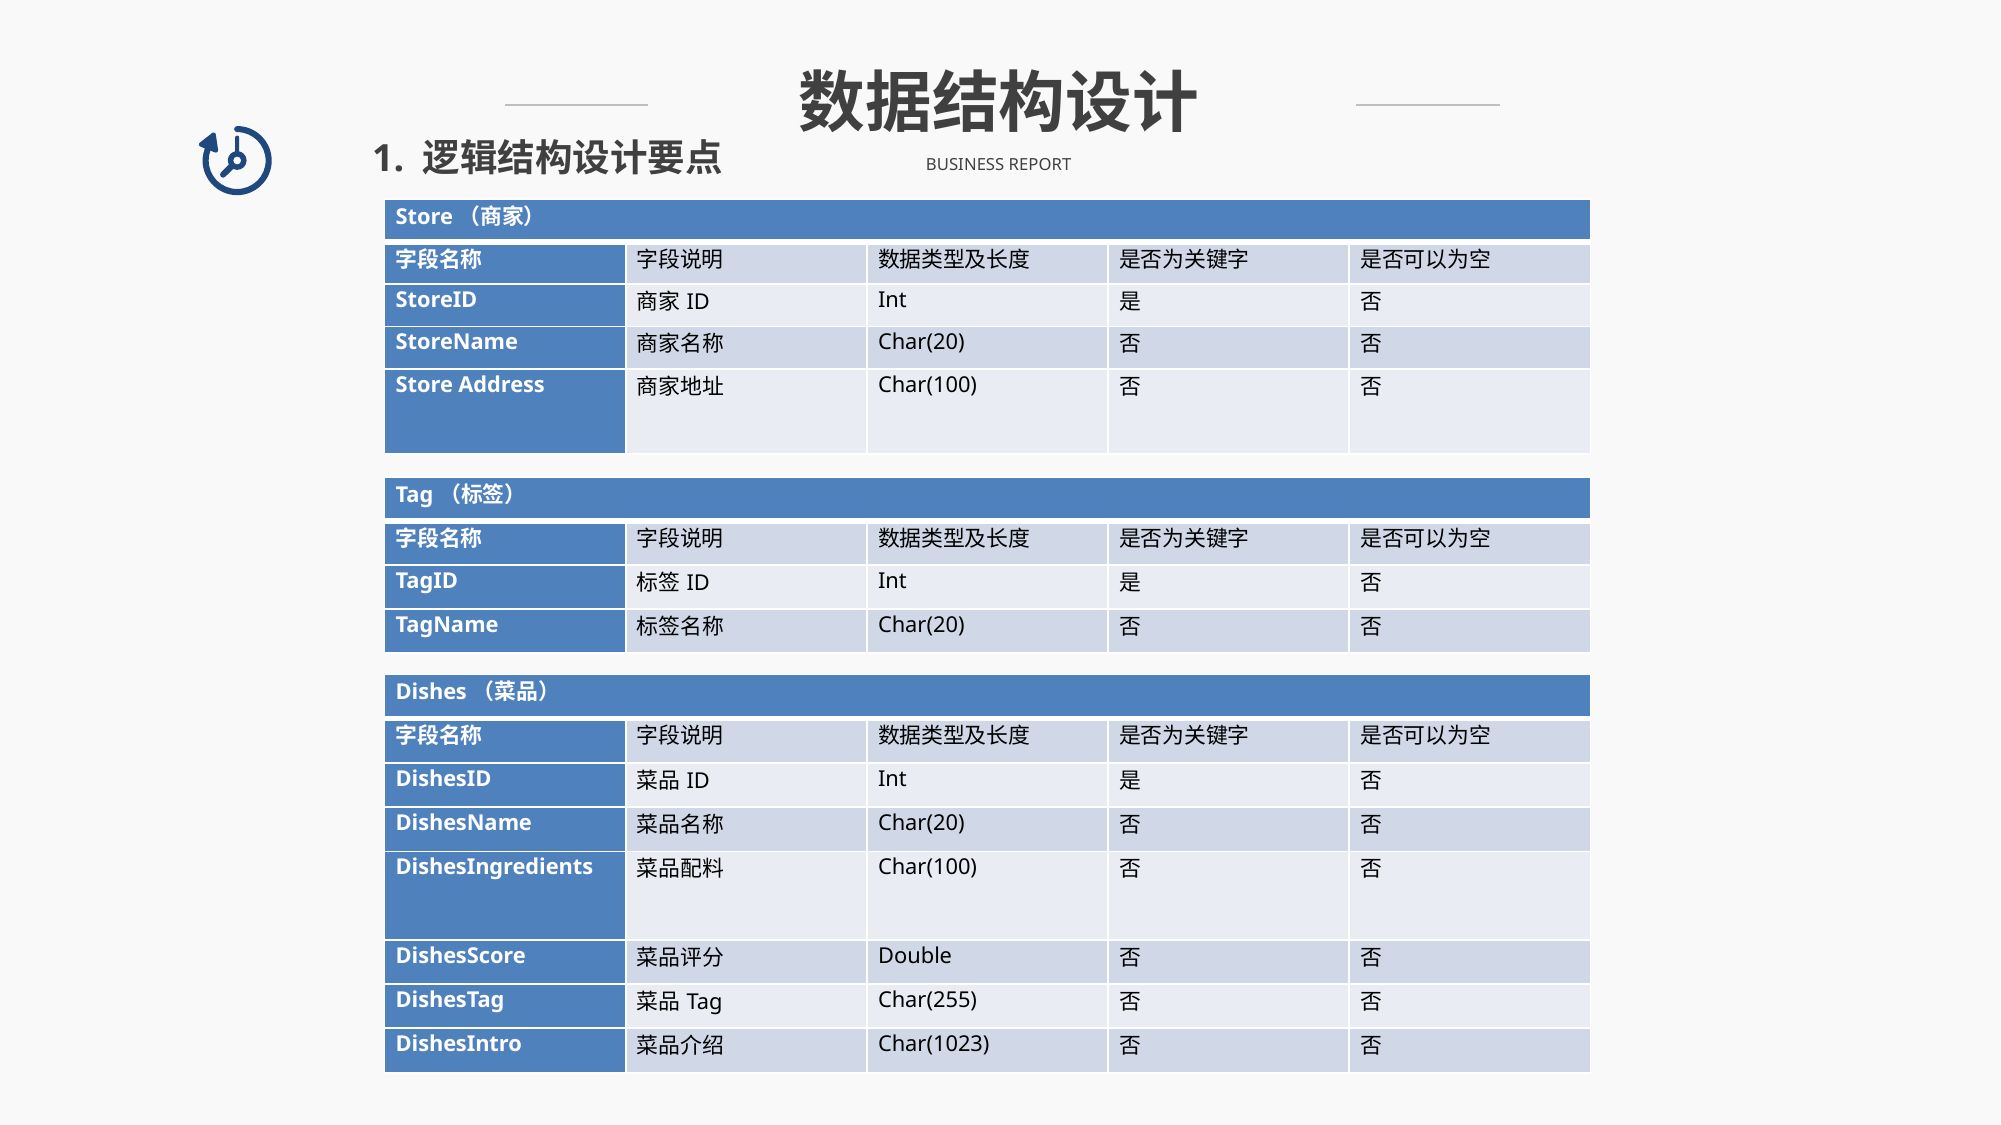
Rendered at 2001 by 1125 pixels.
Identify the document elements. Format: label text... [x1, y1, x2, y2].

table_cell 标签名称 [627, 610, 866, 652]
table_cell 菜品配料 [627, 852, 866, 939]
table_cell 否 [1350, 566, 1590, 608]
table_cell 数据类型及长度 [868, 245, 1107, 283]
table_cell 是否可以为空 [1350, 524, 1590, 564]
table_header Tag（标签） [385, 478, 1590, 518]
table_cell 否 [1109, 370, 1348, 453]
table_cell 字段名称 [385, 524, 625, 564]
table_cell Char(255) [868, 985, 1107, 1027]
table_cell 是否为关键字 [1109, 245, 1348, 283]
table_cell 数据类型及长度 [868, 524, 1107, 564]
table_cell StoreName [385, 327, 625, 368]
table_cell 是 [1109, 764, 1348, 806]
table_cell 否 [1350, 852, 1590, 939]
table_cell Char(20) [868, 327, 1107, 368]
table_cell 是否可以为空 [1350, 245, 1590, 283]
table_cell DishesIntro [385, 1029, 625, 1072]
table_cell 否 [1109, 808, 1348, 851]
text_box 1. 逻辑结构设计要点 [357, 126, 738, 186]
table_cell 标签ID [627, 566, 866, 608]
text_box 数据结构设计 [690, 114, 1307, 147]
table_cell 否 [1350, 370, 1590, 453]
table_cell DishesScore [385, 941, 625, 983]
table_cell Char(100) [868, 370, 1107, 453]
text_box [198, 125, 272, 196]
table_cell 菜品介绍 [627, 1029, 866, 1072]
table_cell Char(20) [868, 808, 1107, 851]
table_cell 商家名称 [627, 327, 866, 368]
table_cell 否 [1109, 327, 1348, 368]
table_cell DishesName [385, 808, 625, 851]
table_cell Char(1023) [868, 1029, 1107, 1072]
table_cell 字段说明 [627, 721, 866, 762]
table_cell 菜品评分 [627, 941, 866, 983]
table_cell Char(100) [868, 852, 1107, 939]
table_cell 否 [1109, 1029, 1348, 1072]
table_cell 字段说明 [627, 524, 866, 564]
table_cell 字段名称 [385, 721, 625, 762]
table_cell 字段说明 [627, 245, 866, 283]
table_cell 否 [1350, 808, 1590, 851]
table_cell 商家ID [627, 285, 866, 326]
table_cell TagName [385, 610, 625, 652]
table_cell 菜品Tag [627, 985, 866, 1027]
table_cell 菜品名称 [627, 808, 866, 851]
table_cell 是否为关键字 [1109, 524, 1348, 564]
table_cell 否 [1350, 285, 1590, 326]
table_cell 否 [1109, 610, 1348, 652]
table_cell Int [868, 566, 1107, 608]
table_cell Int [868, 285, 1107, 326]
table_cell Store Address [385, 370, 625, 453]
table_cell 是 [1109, 285, 1348, 326]
table_cell DishesID [385, 764, 625, 806]
table_cell 否 [1350, 327, 1590, 368]
table_cell Double [868, 941, 1107, 983]
table_cell 是否为关键字 [1109, 721, 1348, 762]
table_cell 否 [1109, 941, 1348, 983]
table_cell 否 [1109, 852, 1348, 939]
table_cell 否 [1350, 941, 1590, 983]
table_header Dishes（菜品） [385, 675, 1590, 716]
table_cell DishesIngredients [385, 852, 625, 939]
table_cell StoreID [385, 285, 625, 326]
table_cell 是 [1109, 566, 1348, 608]
table_cell Char(20) [868, 610, 1107, 652]
table_cell 否 [1350, 985, 1590, 1027]
table_cell 否 [1350, 764, 1590, 806]
table_cell 否 [1350, 1029, 1590, 1072]
table_cell 菜品ID [627, 764, 866, 806]
table_cell 否 [1109, 985, 1348, 1027]
table_cell DishesTag [385, 985, 625, 1027]
table_cell 商家地址 [627, 370, 866, 453]
table_header Store（商家） [385, 200, 1590, 239]
table_cell 是否可以为空 [1350, 721, 1590, 762]
text_box 数据结构设计 [690, 52, 1307, 104]
table_cell 字段名称 [385, 245, 625, 283]
text_box BUSINESS REPORT [879, 147, 1118, 182]
table_cell Int [868, 764, 1107, 806]
table_cell TagID [385, 566, 625, 608]
table_cell 否 [1350, 610, 1590, 652]
table_cell 数据类型及长度 [868, 721, 1107, 762]
